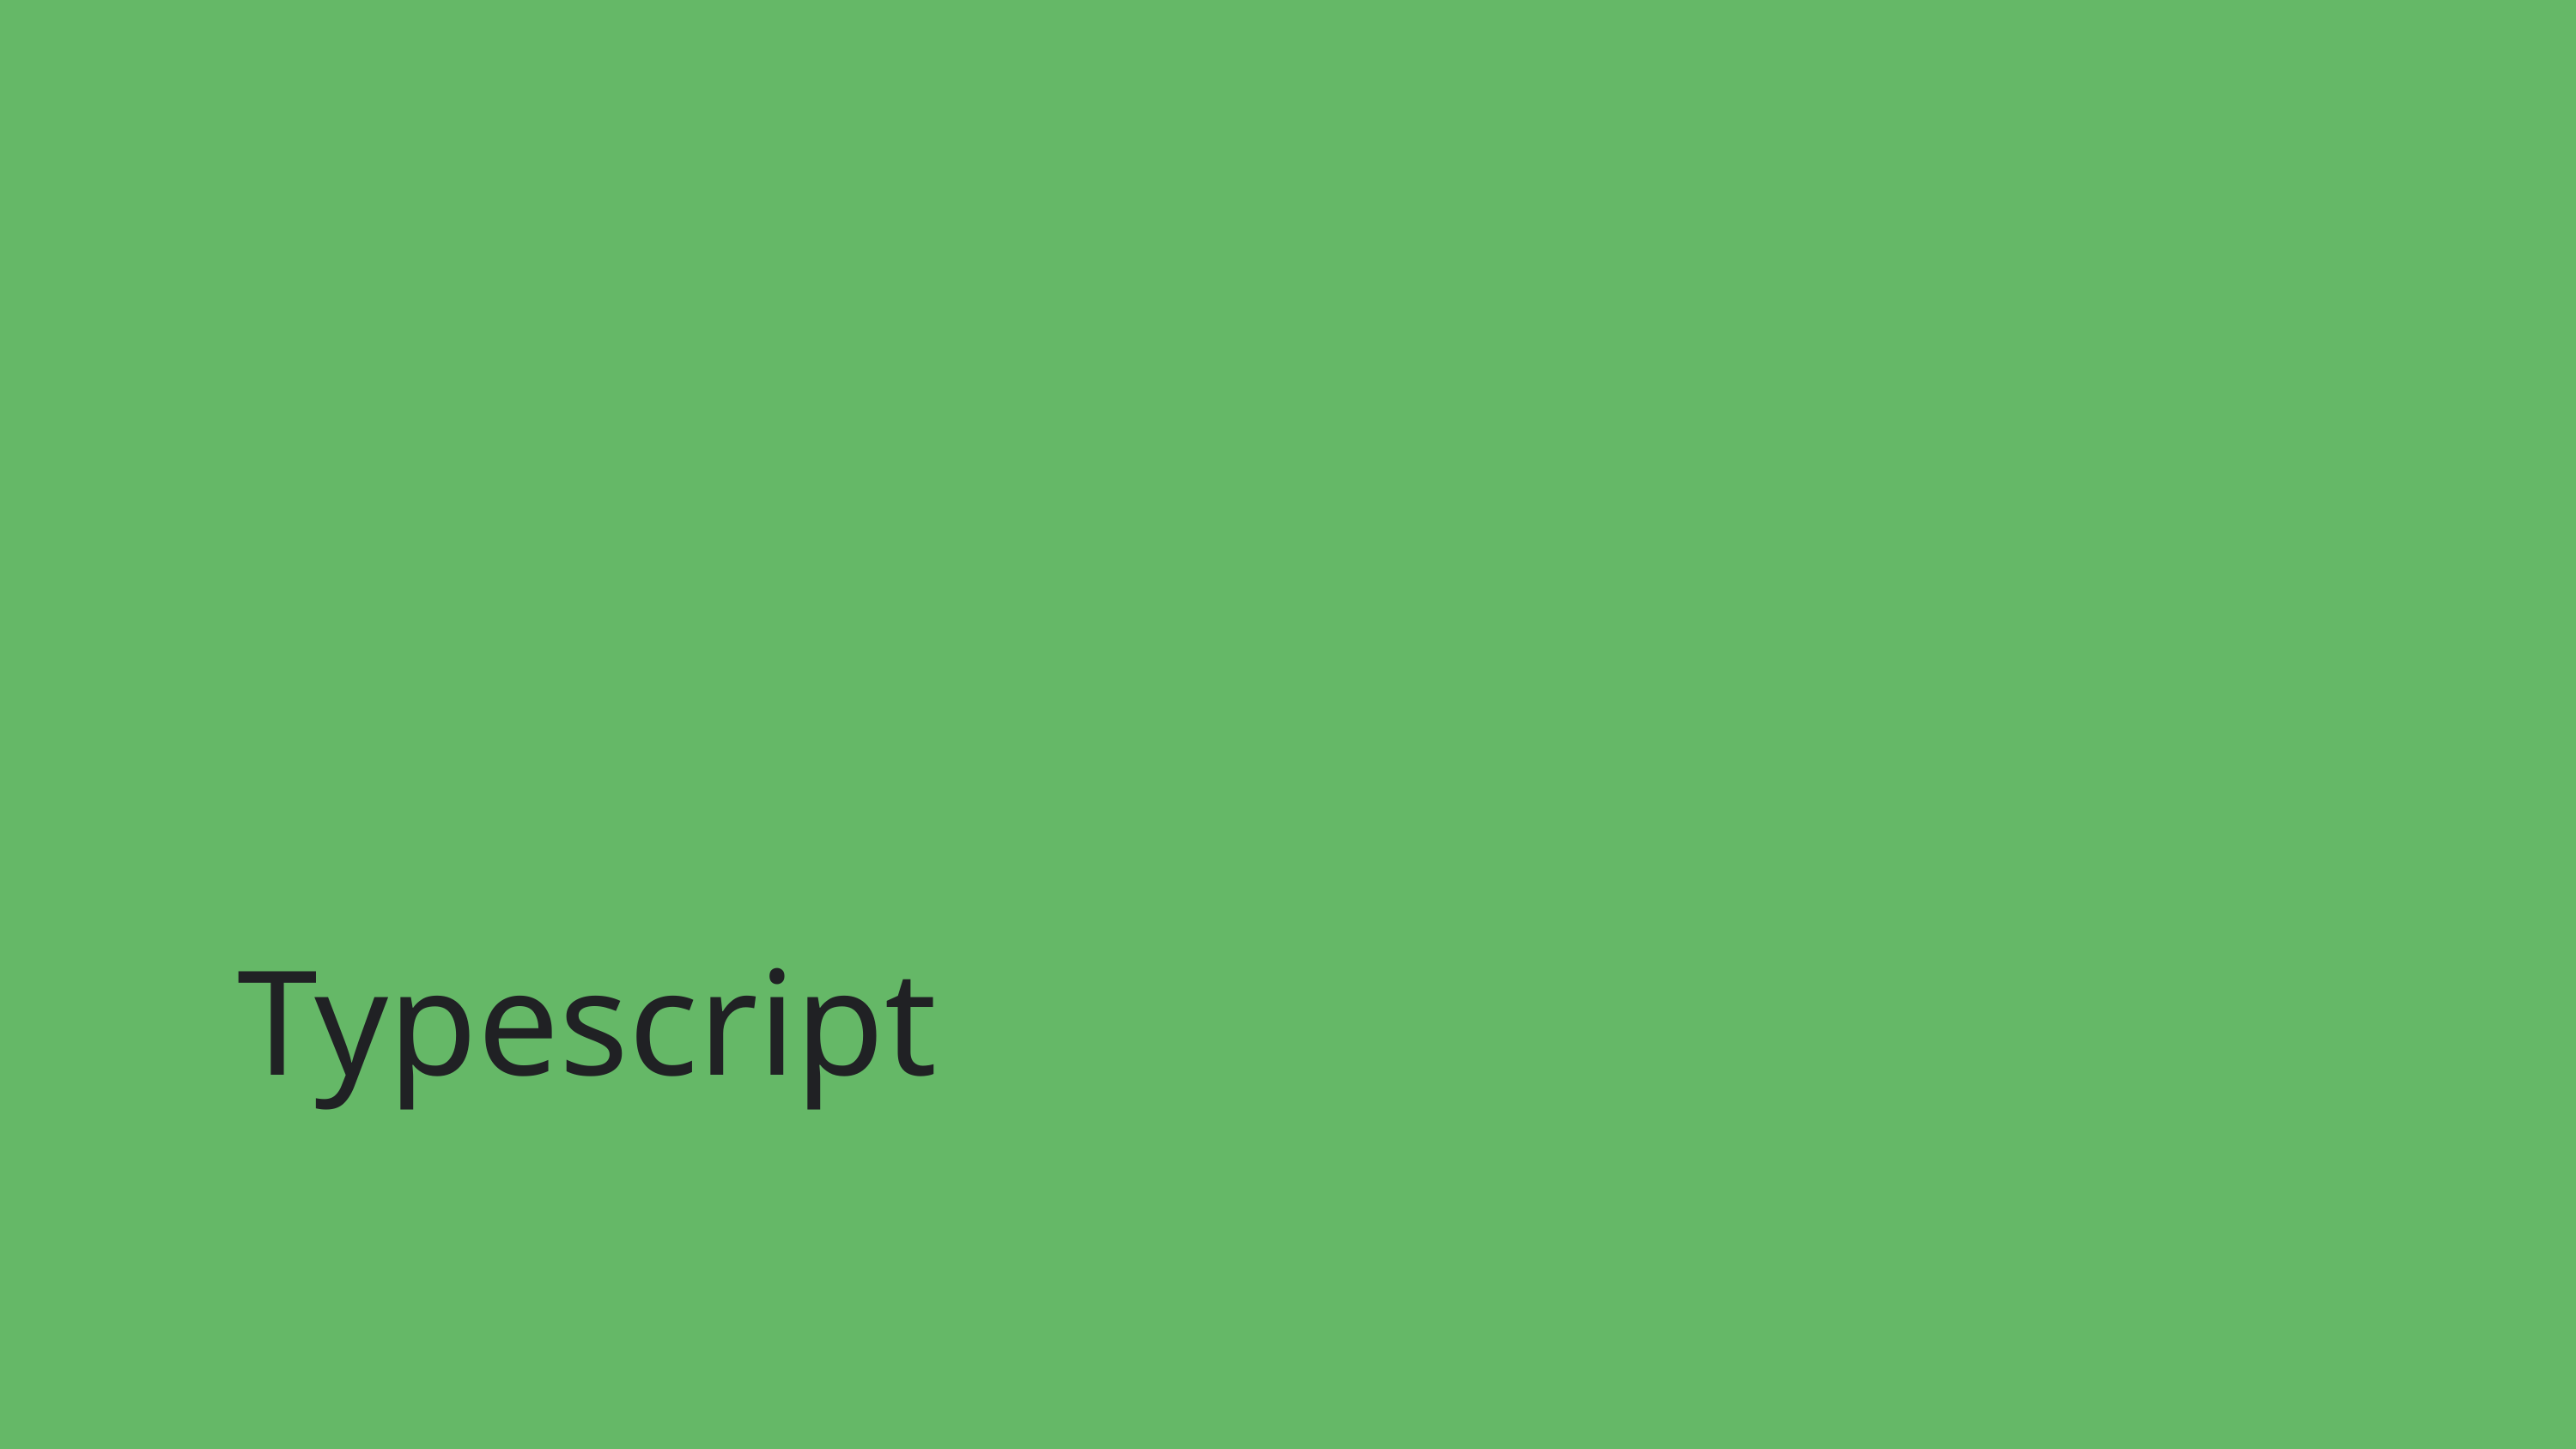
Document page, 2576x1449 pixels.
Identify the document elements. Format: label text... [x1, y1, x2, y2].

title Typescript [228, 920, 2053, 1126]
